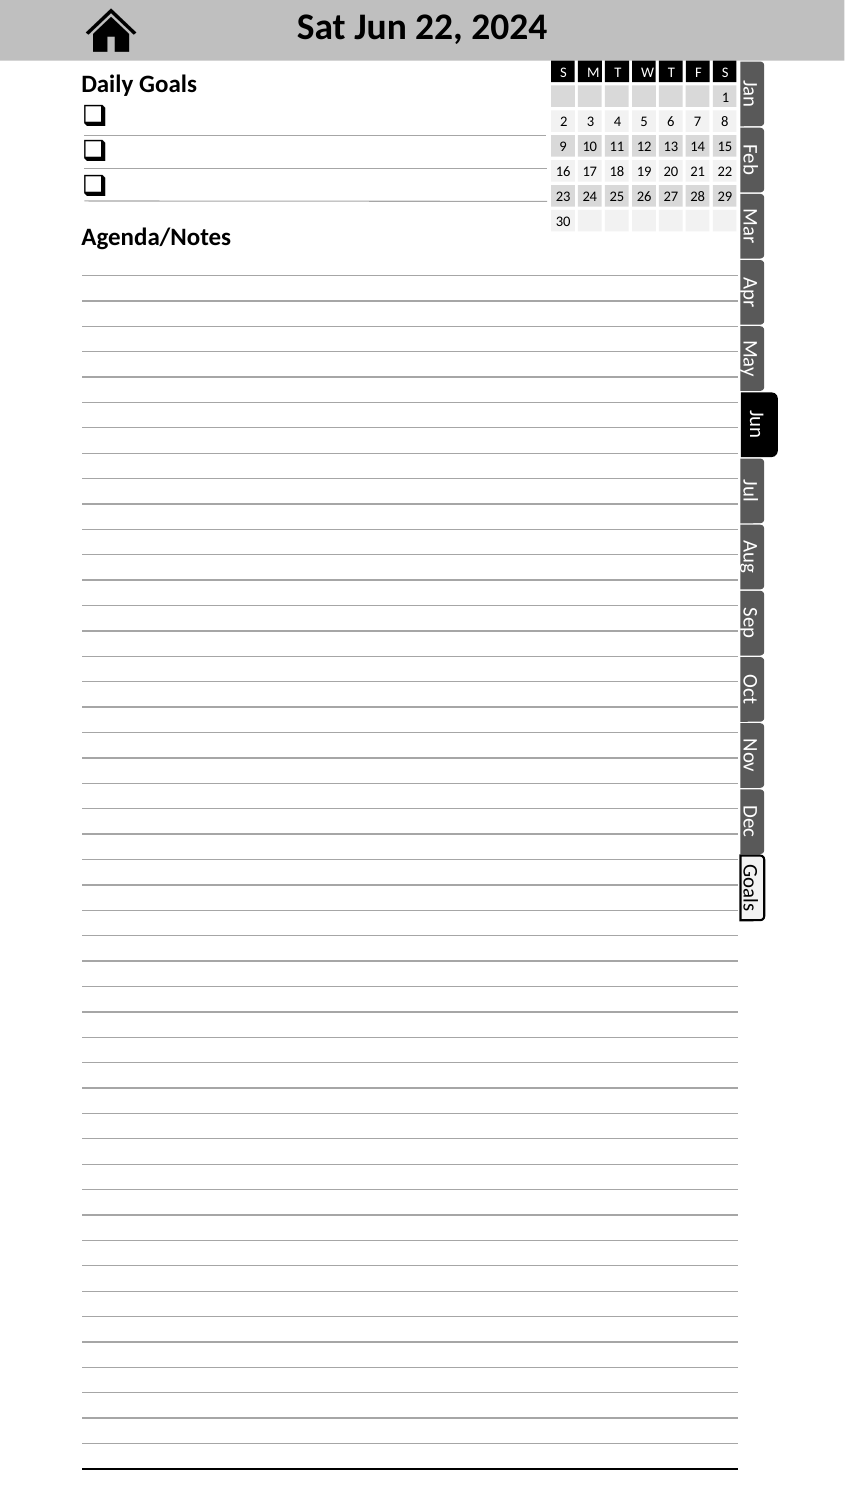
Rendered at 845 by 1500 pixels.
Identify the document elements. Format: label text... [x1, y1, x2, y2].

picture [82, 1, 140, 59]
list Sat Jun 22, 2024 [190, 0, 655, 61]
